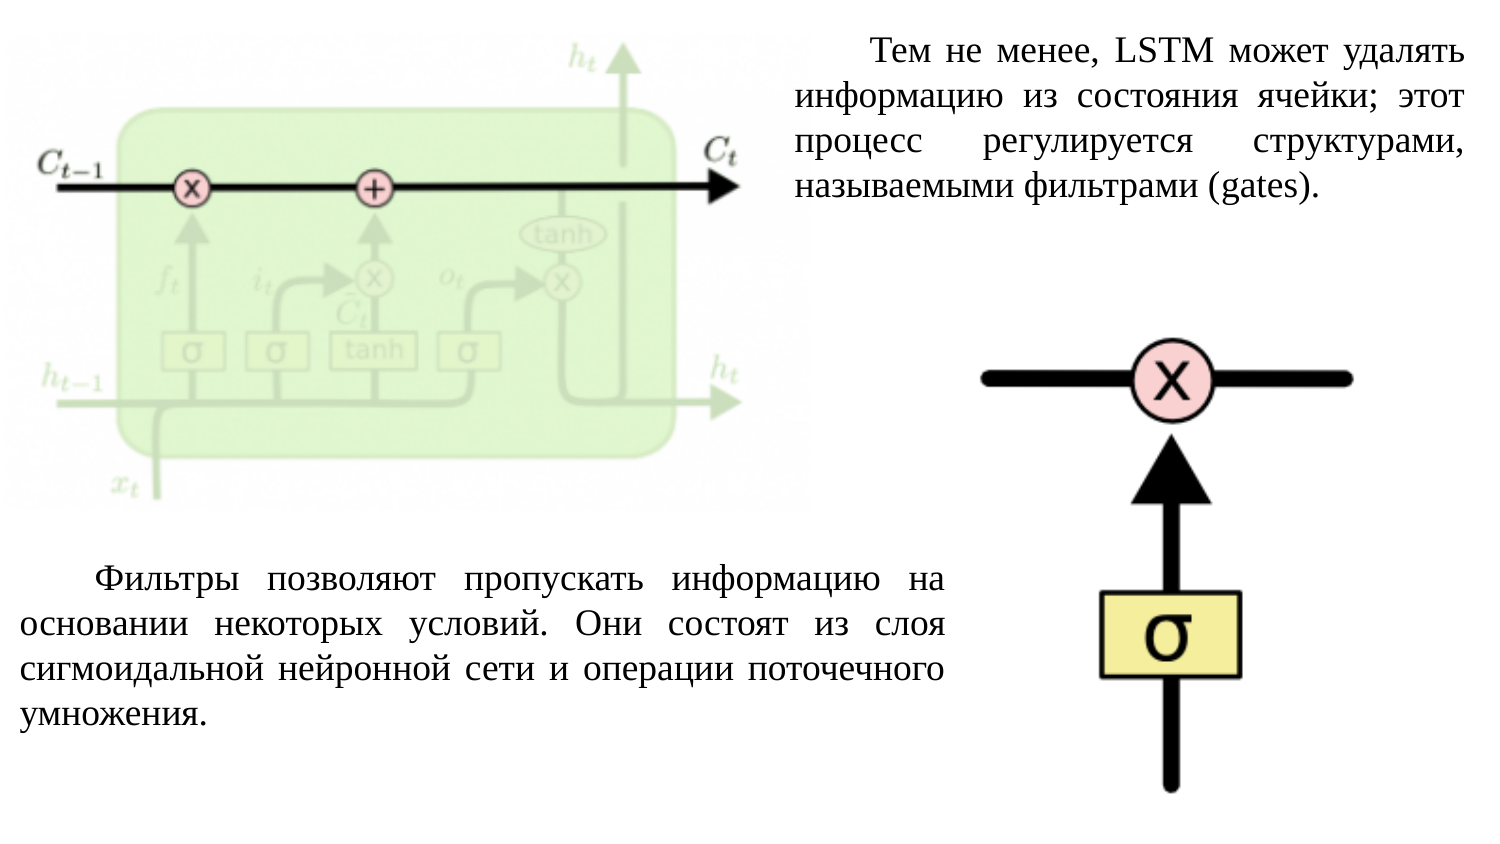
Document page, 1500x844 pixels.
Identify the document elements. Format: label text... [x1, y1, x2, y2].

picture [960, 311, 1405, 818]
picture [4, 0, 811, 523]
text_box Фильтры позволяют пропускать информацию на основании некоторых условий. Они состоят из слоя сигмоидальной нейронной сети и операции поточечного умножения. [4, 545, 955, 741]
text_box Тем не менее, LSTM может удалять информацию из состояния ячейки; этот процесс регулируется структурами, называемыми фильтрами (gates). [815, 18, 1480, 258]
